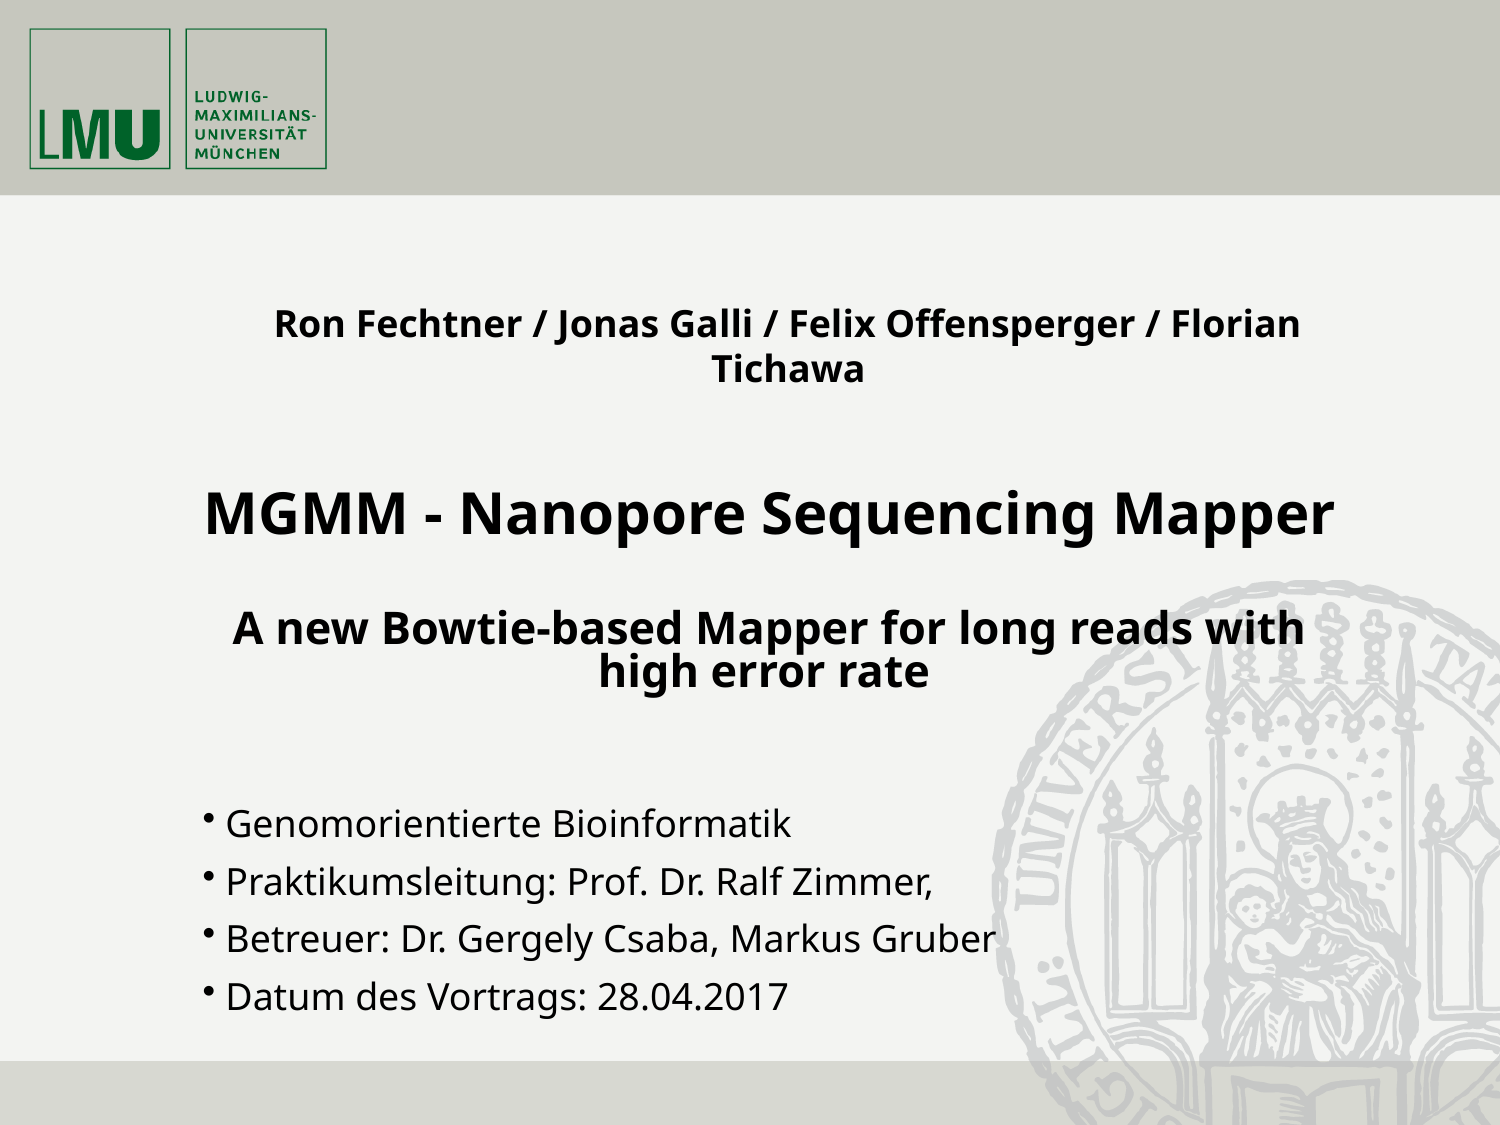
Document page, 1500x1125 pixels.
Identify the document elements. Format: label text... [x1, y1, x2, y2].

subtitle Genomorientierte Bioinformatik Praktikumsleitung: Prof. Dr. Ralf Zimmer, Betreuer: Dr. Gergely Csaba, Markus Gruber Datum des Vortrags: 28.04.2017 [186, 792, 1398, 1043]
list Ron Fechtner / Jonas Galli / Felix Offensperger / Florian Tichawa [182, 284, 1394, 398]
picture [0, 0, 1500, 1125]
title MGMM - Nanopore Sequencing Mapper A new Bowtie-based Mapper for long reads with high error rate [186, 467, 1353, 720]
